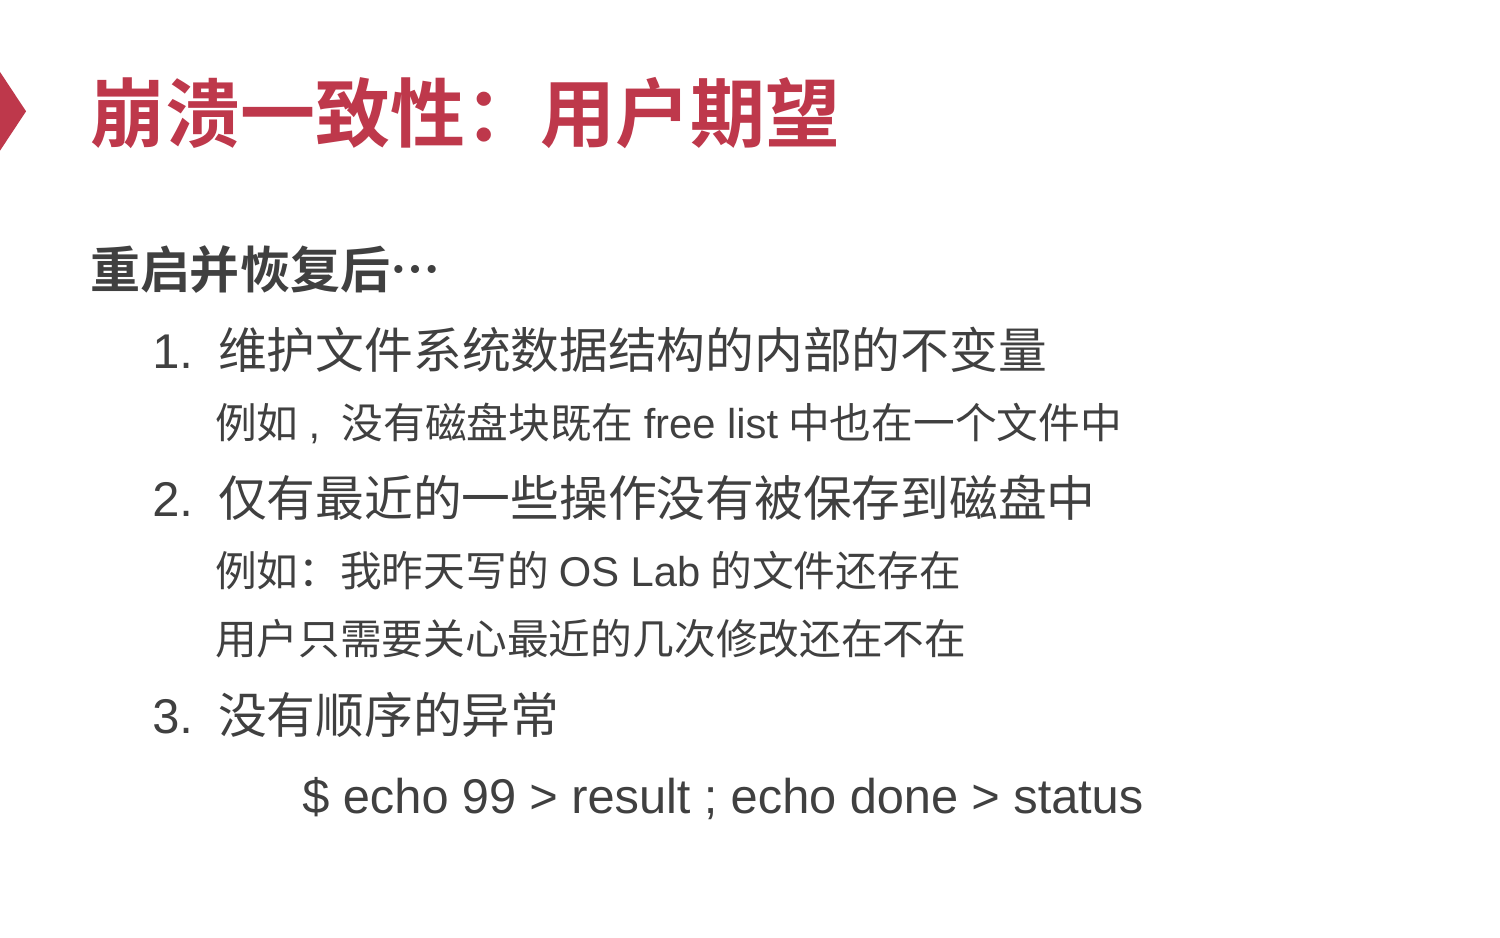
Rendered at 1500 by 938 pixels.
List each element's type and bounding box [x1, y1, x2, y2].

list [75, 218, 1425, 838]
title [75, 37, 1425, 186]
